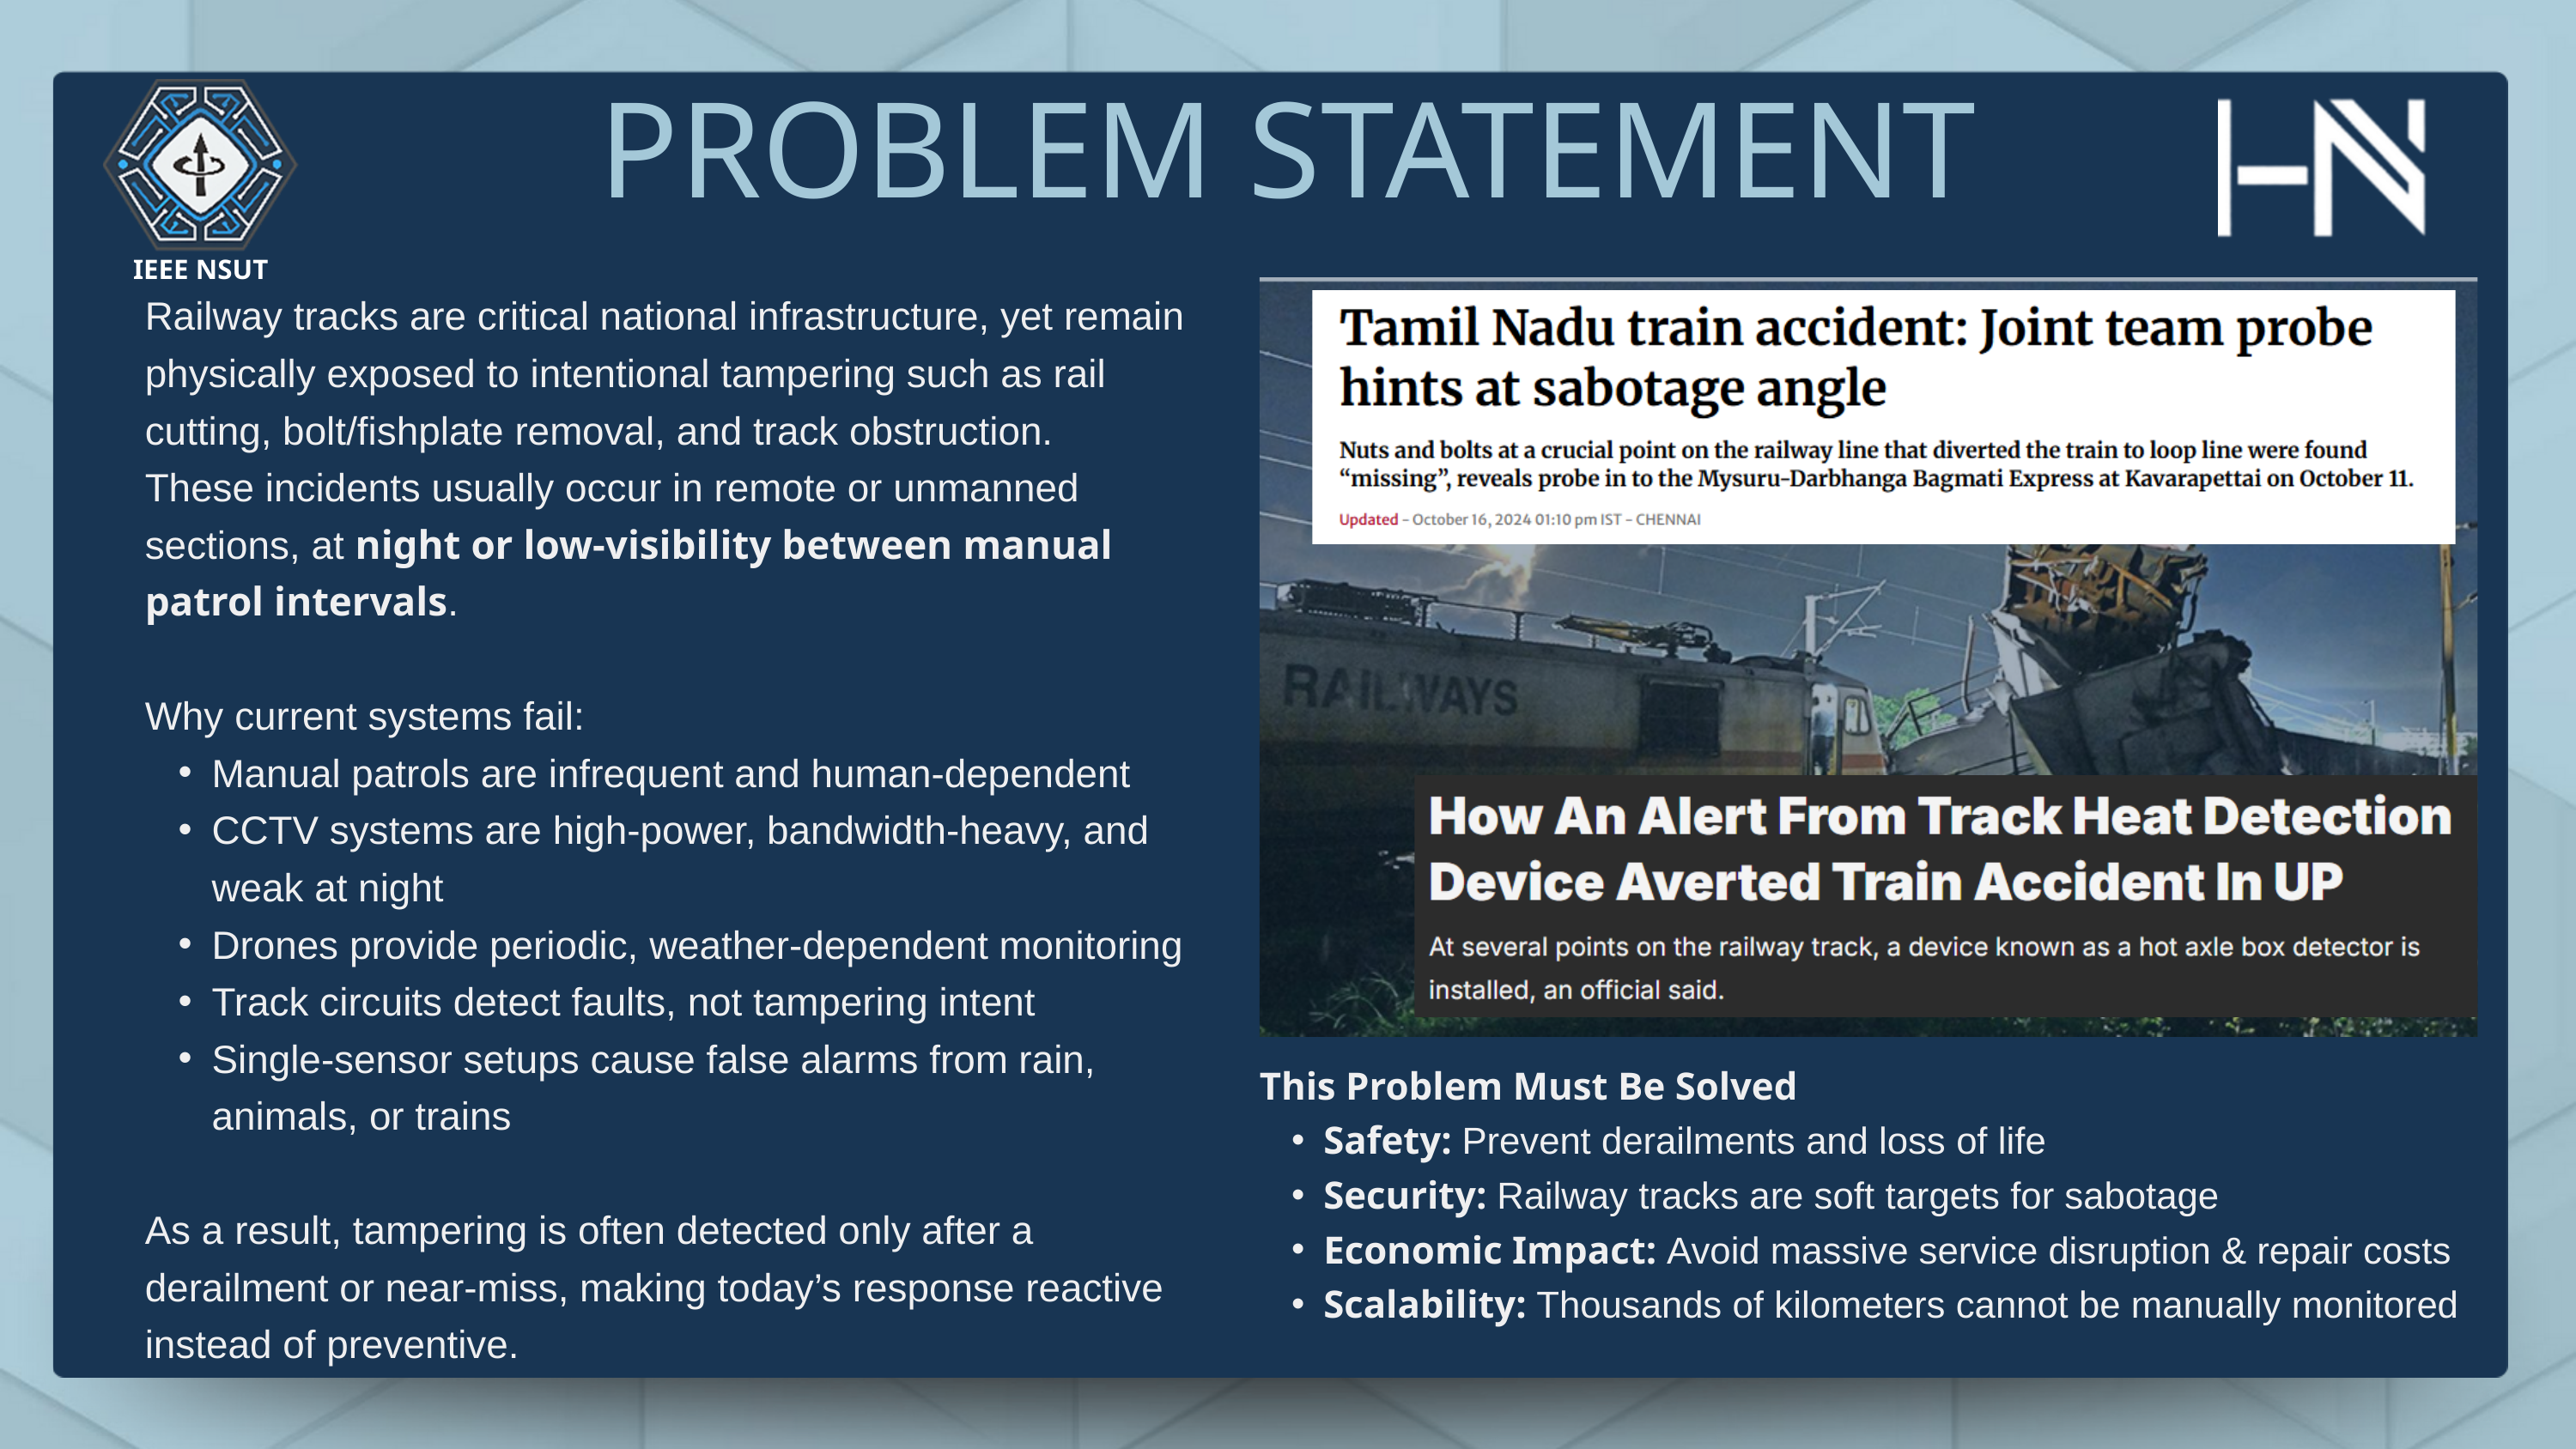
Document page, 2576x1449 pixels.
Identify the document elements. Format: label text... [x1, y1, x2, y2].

text_box This Problem Must Be Solved Safety: Prevent derailments and loss of life Security: Railway tracks are soft targets for sabotage Economic Impact: Avoid massive service disruption & repair costs Scalability: Thousands of kilometers cannot be manually monitored [1259, 1052, 2508, 1326]
text_box [1414, 775, 2478, 1017]
text_box [0, 1120, 2562, 1449]
text_box [1312, 290, 2456, 544]
text_box [2218, 89, 2431, 242]
text_box IEEE NSUT [112, 246, 290, 286]
text_box Railway tracks are critical national infrastructure, yet remain physically exposed to intentional tampering such as rail cutting, bolt/fishplate removal, and track obstruction. These incidents usually occur in remote or unmanned sections, at night or low-visibility between manual patrol intervals. Why current systems fail: Manual patrols are infrequent and human-dependent CCTV systems are high-power, bandwidth-heavy, and weak at night Drones provide periodic, weather-dependent monitoring Track circuits detect faults, not tampering intent Single-sensor setups cause false alarms from rain, animals, or trains As a result, tampering is often detected only after a derailment or near-miss, making today’s response reactive instead of preventive. [144, 281, 1205, 1367]
text_box [1259, 277, 2478, 1037]
text_box [52, 47, 2508, 1378]
text_box PROBLEM STATEMENT [597, 100, 1979, 225]
text_box [0, 0, 2576, 1449]
text_box [102, 79, 299, 252]
